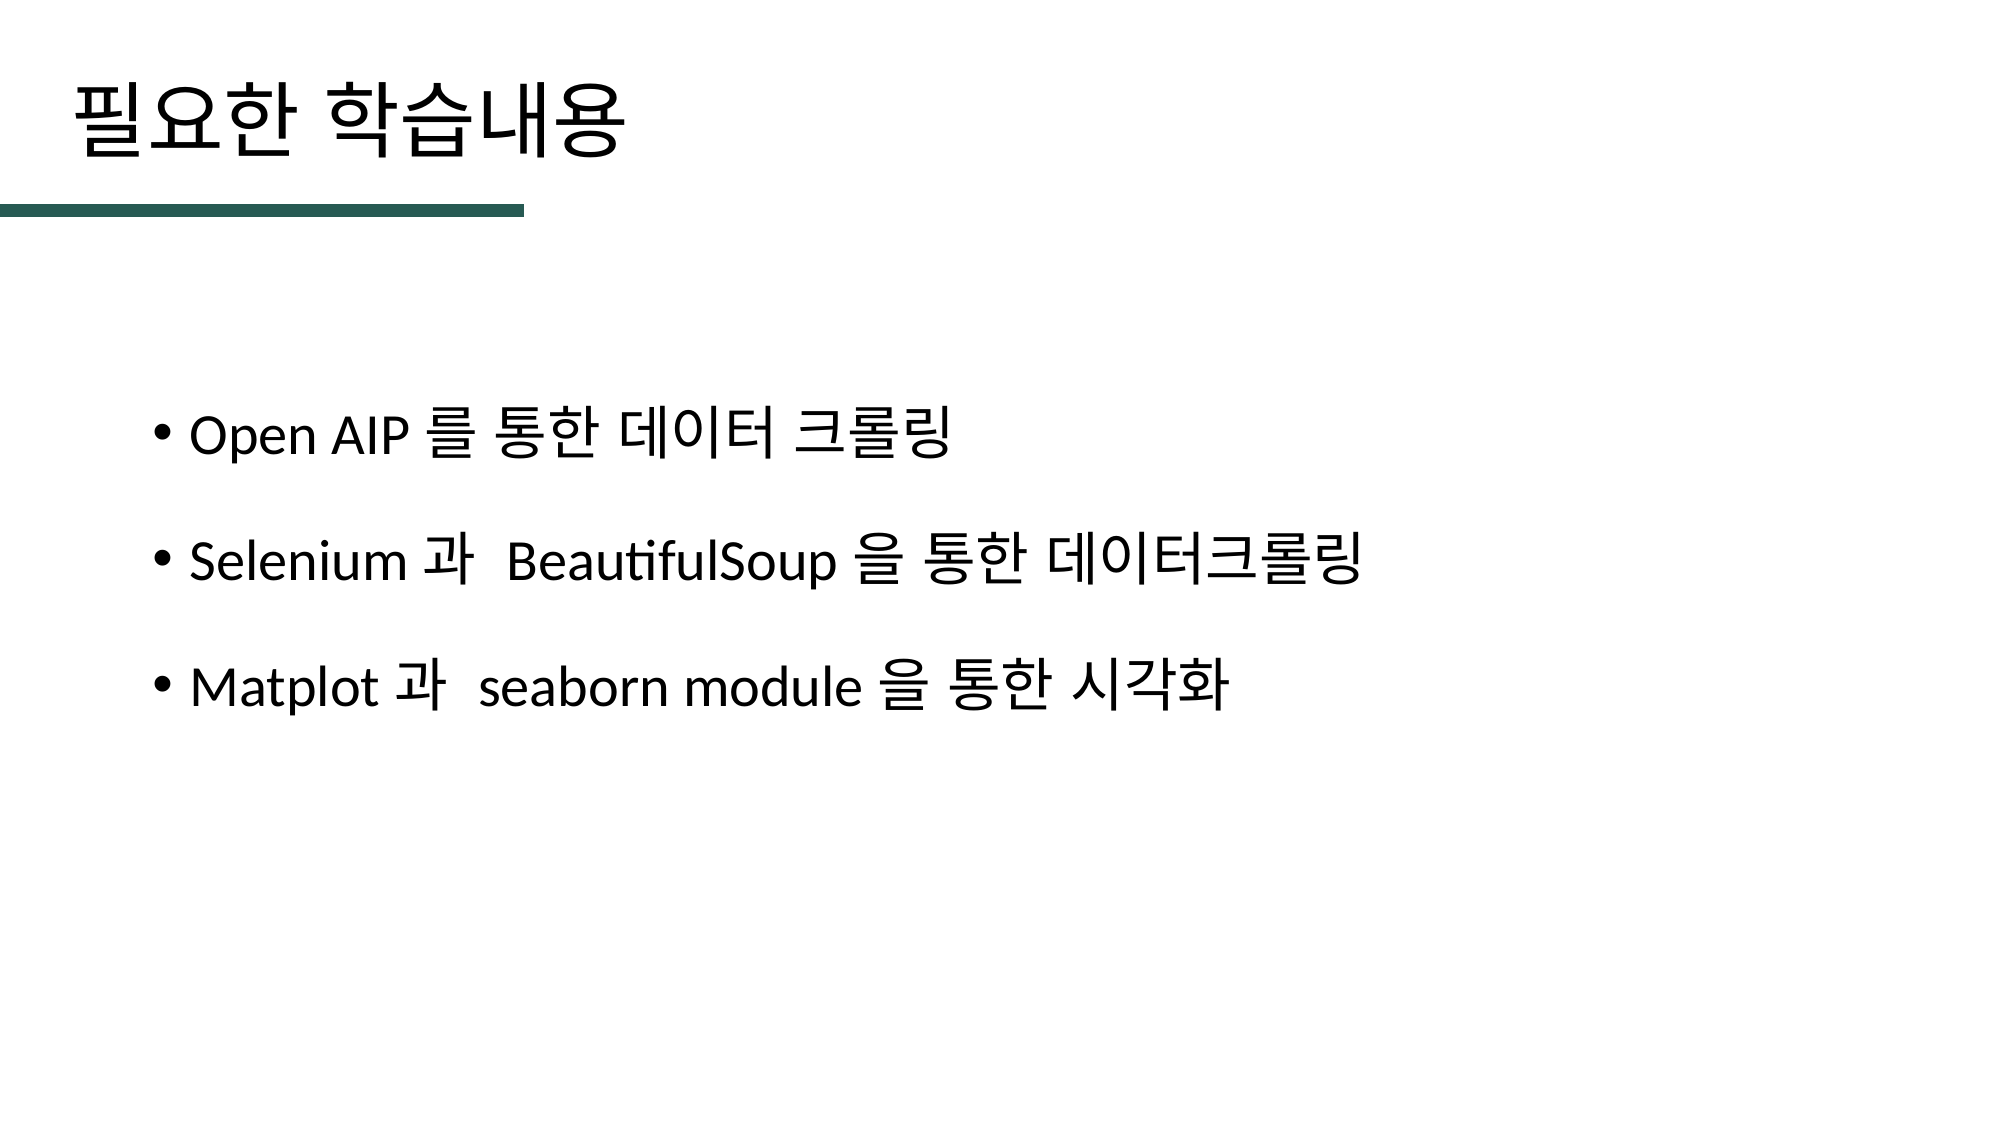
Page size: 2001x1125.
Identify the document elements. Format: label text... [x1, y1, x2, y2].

list Open AIP를 통한 데이터 크롤링 Selenium과 BeautifulSoup을 통한 데이터크롤링 Matplot과 seaborn module을 통한 시각화 [137, 353, 1863, 887]
text_box 필요한 학습내용 [55, 38, 1361, 211]
